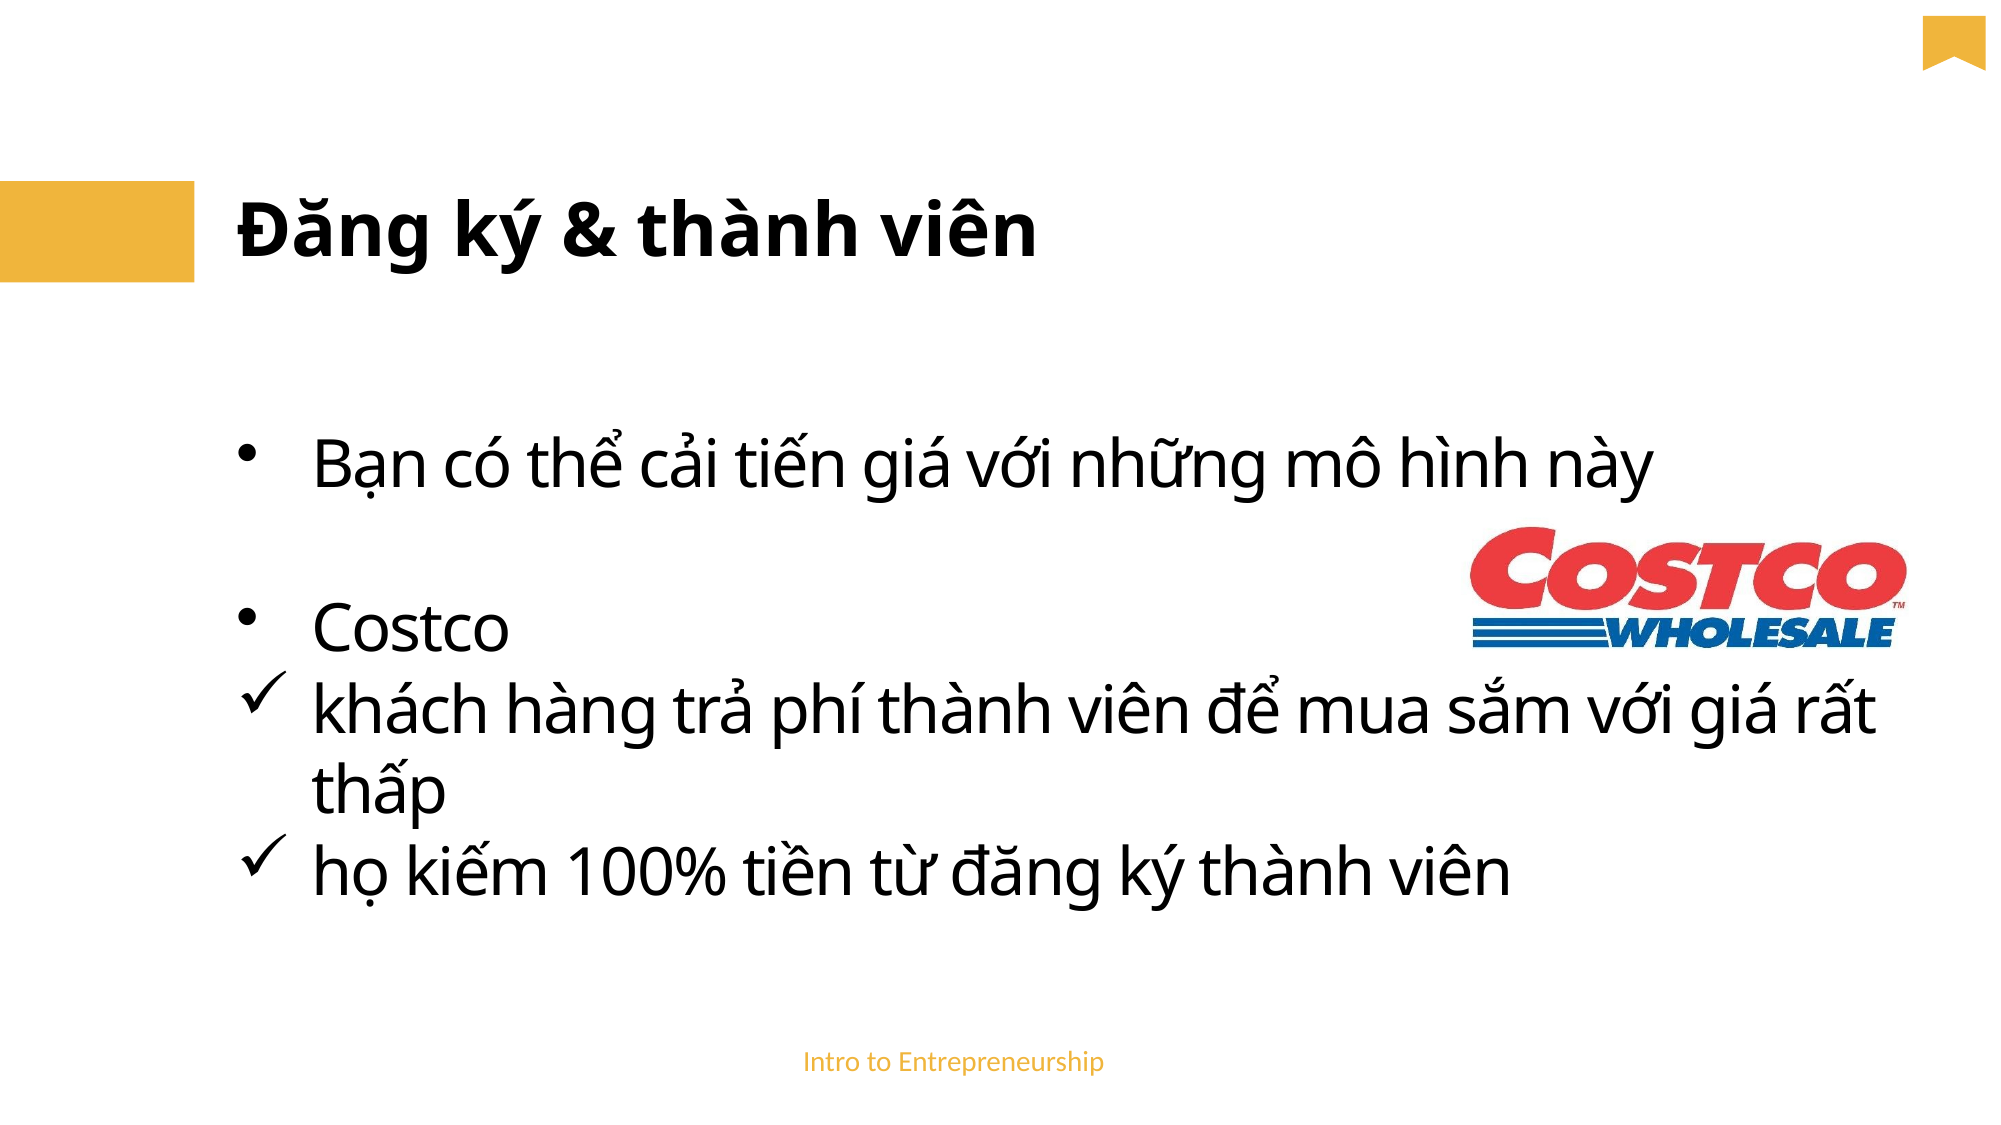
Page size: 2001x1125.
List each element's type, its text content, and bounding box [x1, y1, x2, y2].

text_box Intro to Entrepreneurship [788, 1034, 1789, 1085]
text_box Đăng ký & thành viên [234, 190, 1769, 273]
text_box [1922, 15, 1986, 71]
picture [1461, 517, 1909, 651]
text_box [0, 181, 195, 283]
text_box Bạn có thể cải tiến giá với những mô hình này Costco khách hàng trả phí thành viên để mua sắm với giá rất thấp họ kiếm 100% tiền từ đăng ký thành viên [234, 418, 2000, 910]
